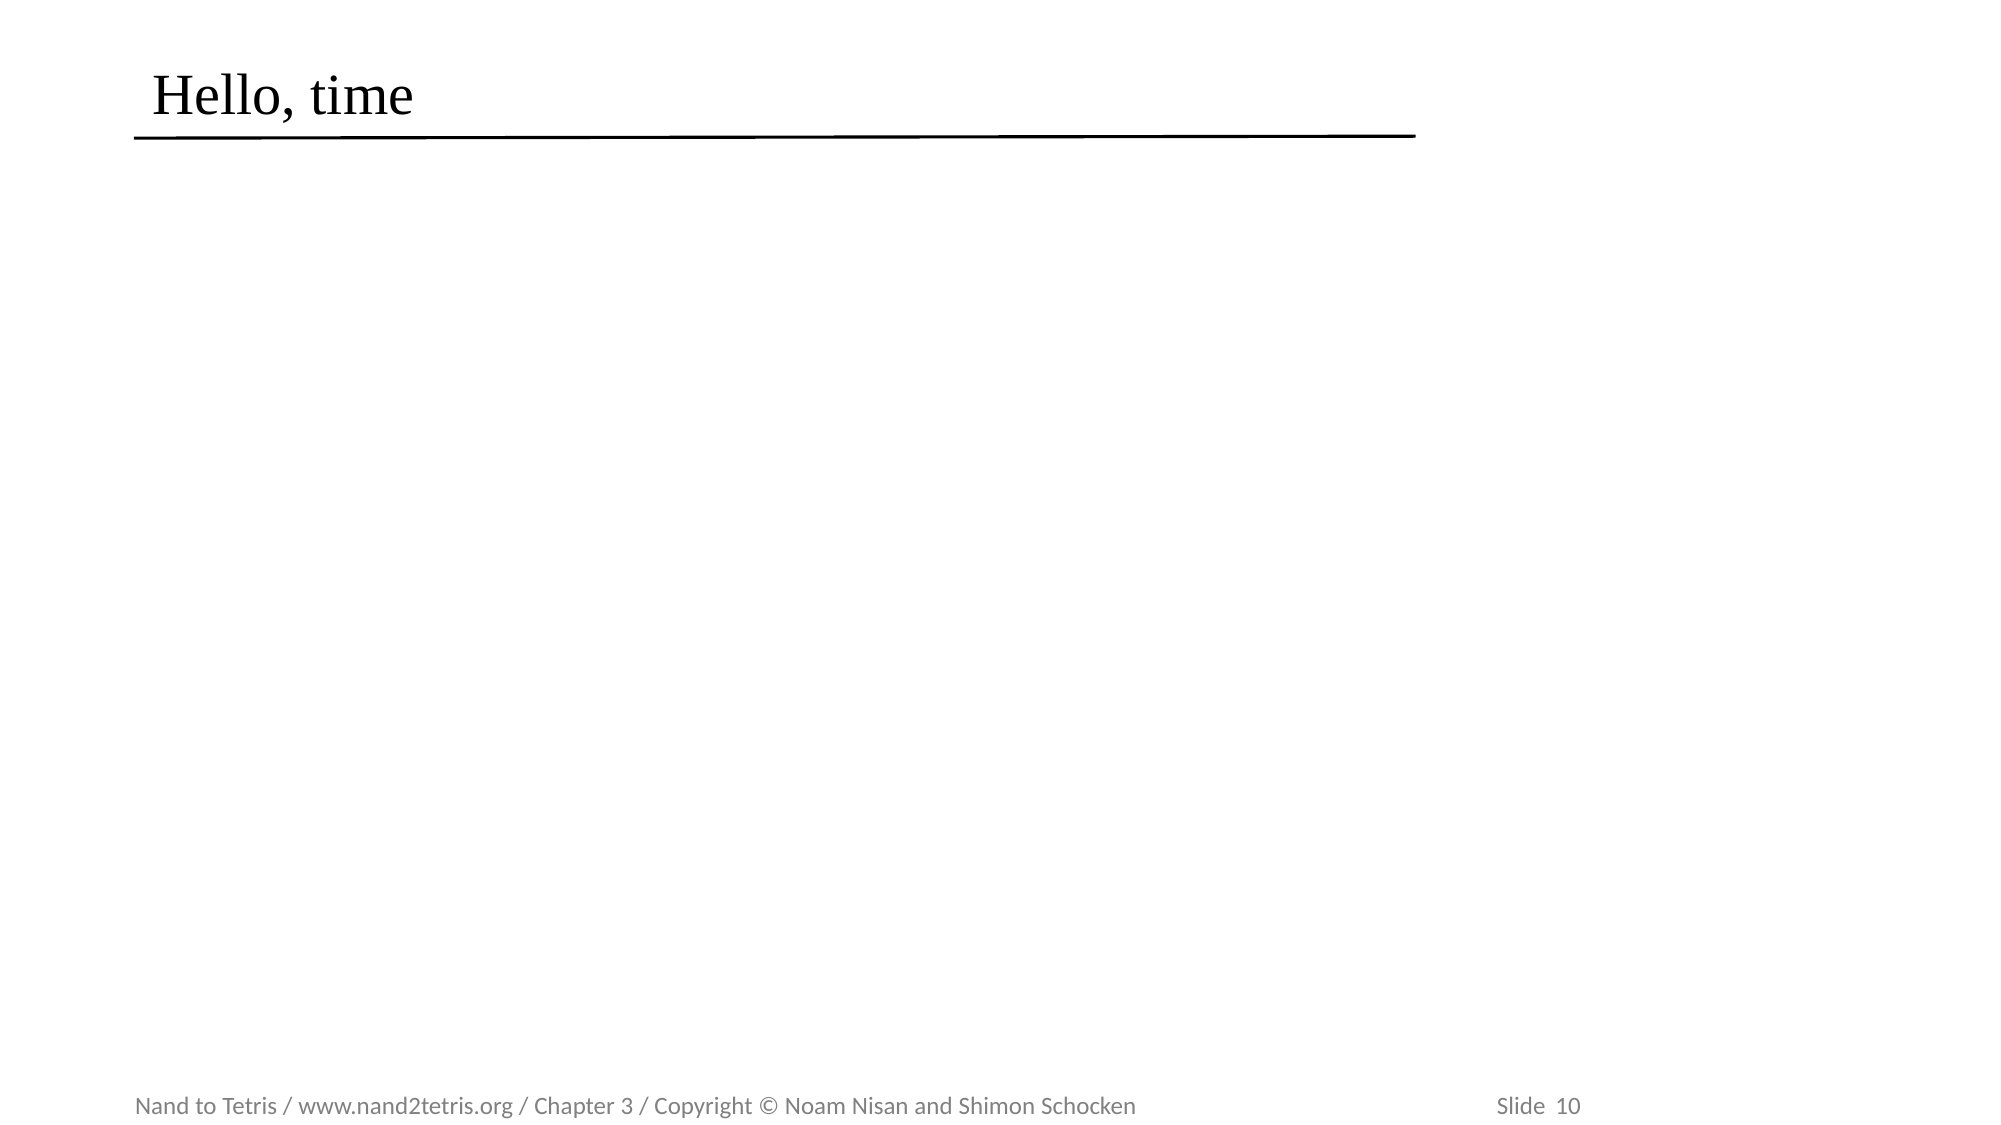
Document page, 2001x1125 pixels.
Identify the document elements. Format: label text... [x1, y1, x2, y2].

title Hello, time [137, 48, 1417, 144]
